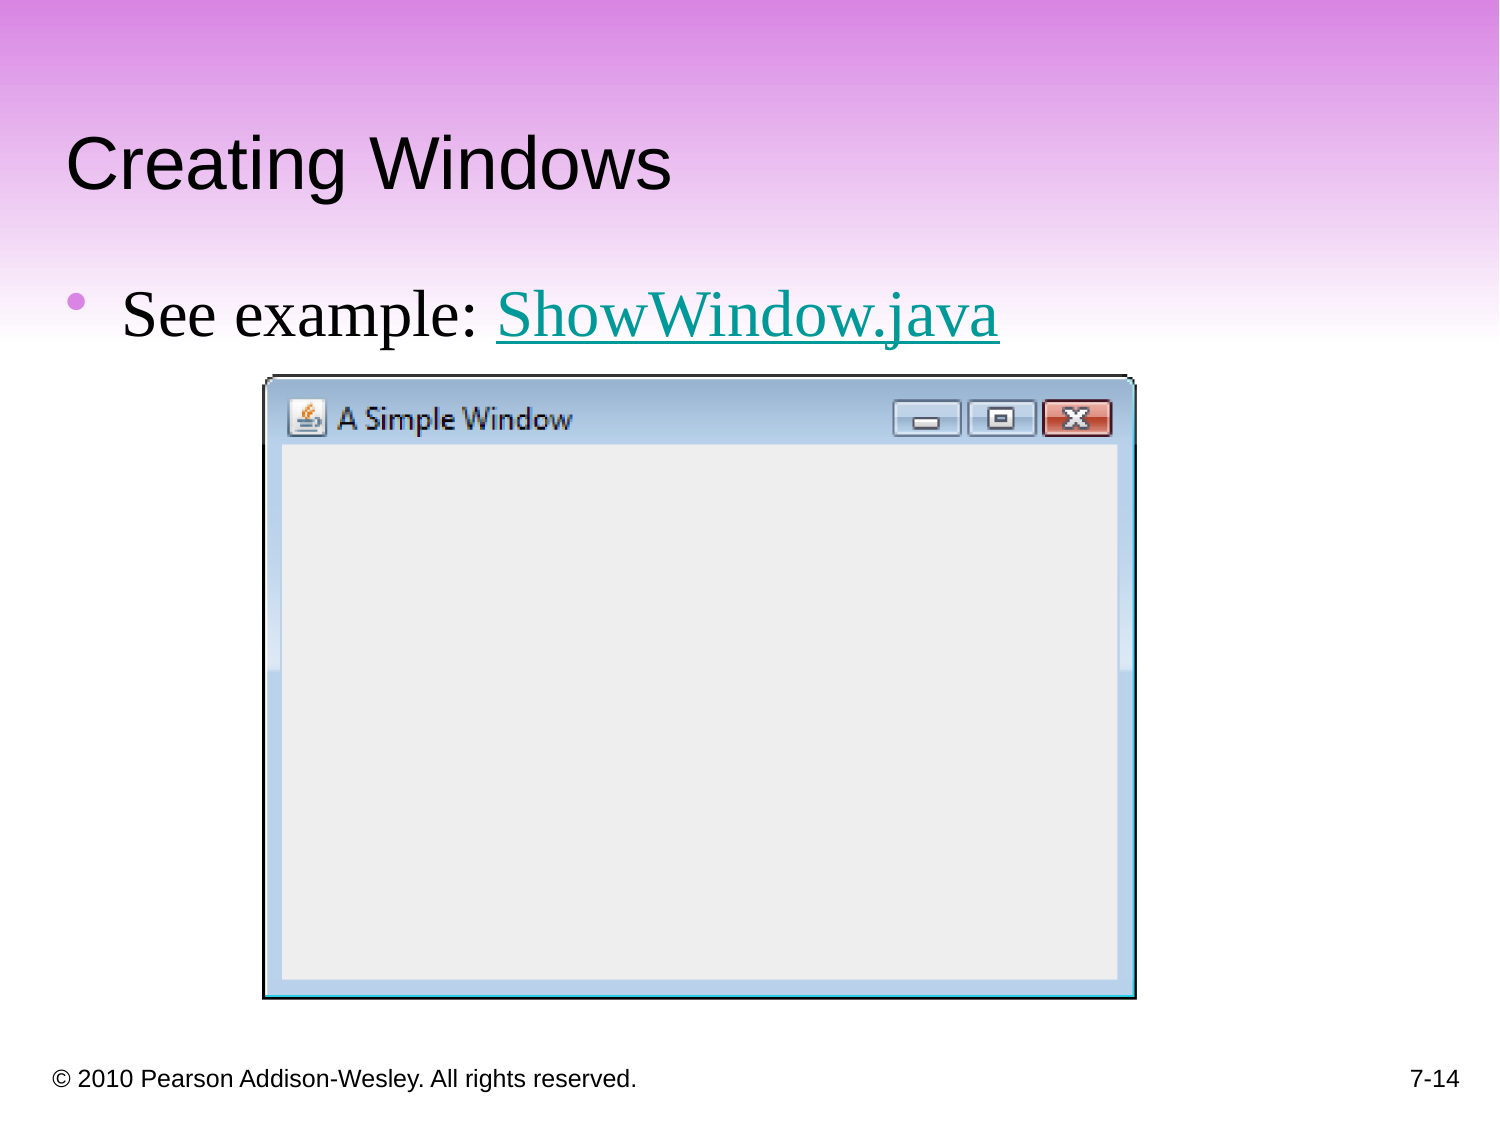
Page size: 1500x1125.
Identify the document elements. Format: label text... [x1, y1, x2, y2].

title Creating Windows [50, 49, 1463, 213]
slide_number 7-14 [1162, 1024, 1476, 1101]
picture [262, 374, 1138, 1001]
list See example: ShowWindow.java [50, 262, 1411, 372]
